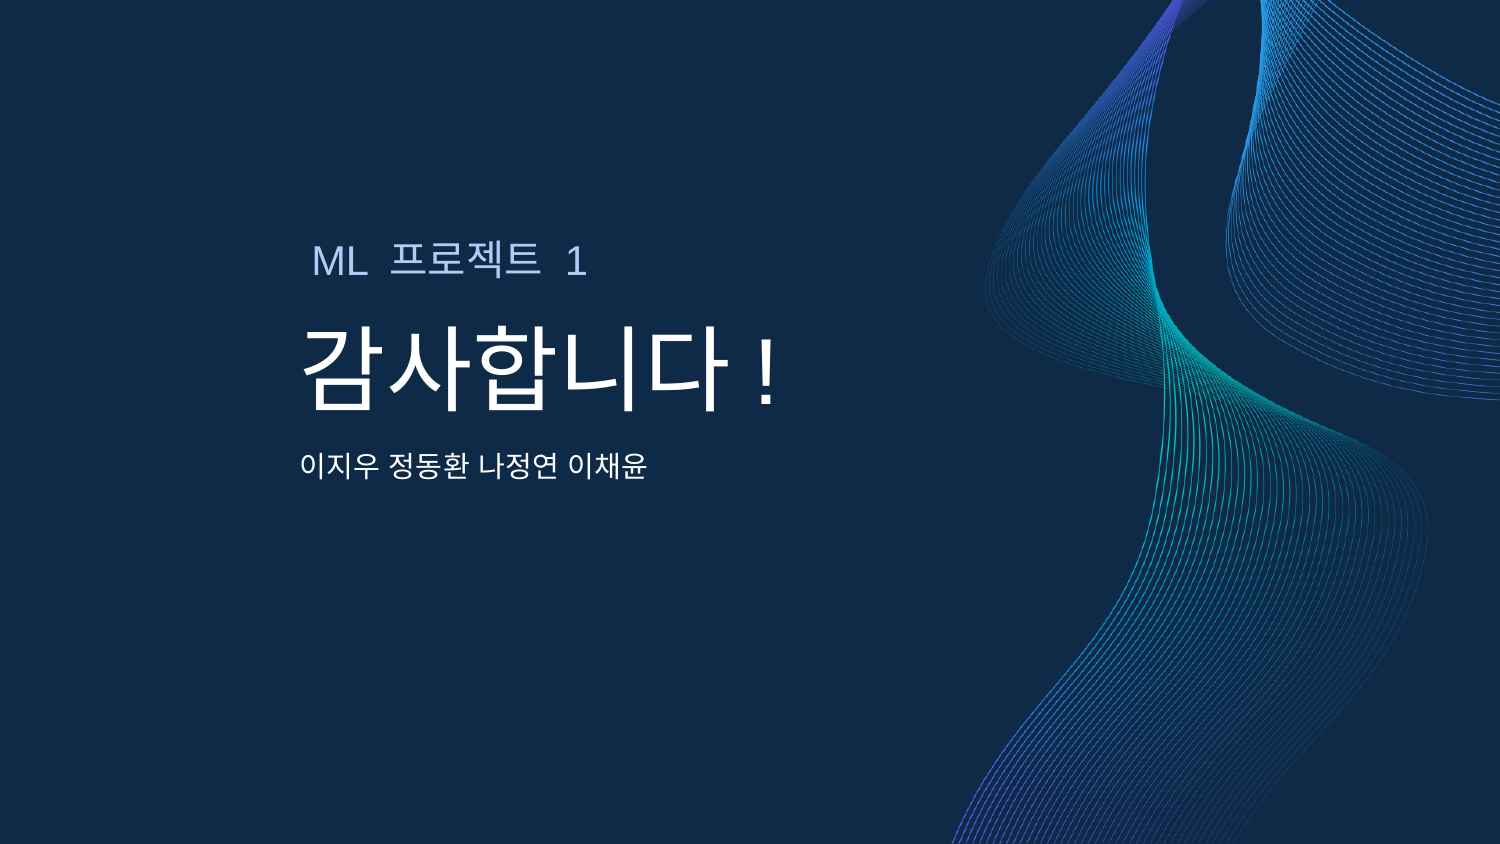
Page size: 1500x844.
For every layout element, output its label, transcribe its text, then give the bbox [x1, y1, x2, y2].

picture [941, 0, 1500, 844]
text_box 감사합니다! 이지우 정동환 나정연 이채윤 [284, 303, 921, 491]
text_box ML 프로젝트 1 [284, 226, 921, 292]
